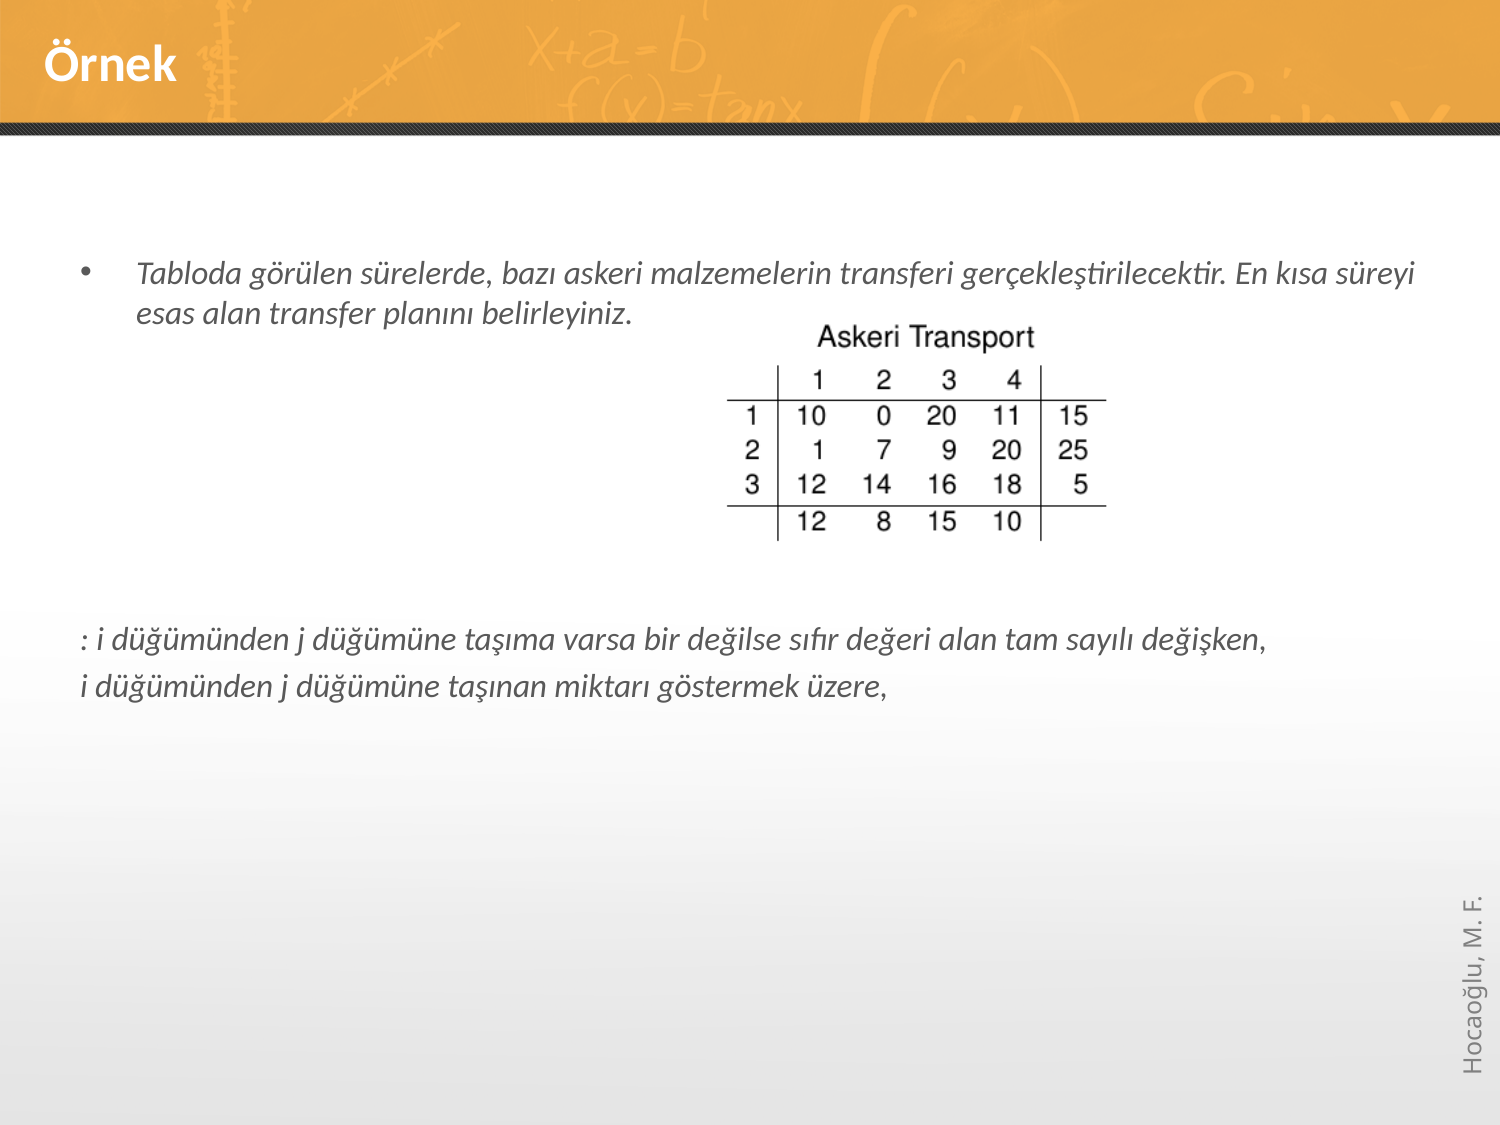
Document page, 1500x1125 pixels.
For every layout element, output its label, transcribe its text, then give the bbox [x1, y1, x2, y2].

title Örnek [29, 0, 1444, 126]
picture [0, 0, 1500, 1125]
